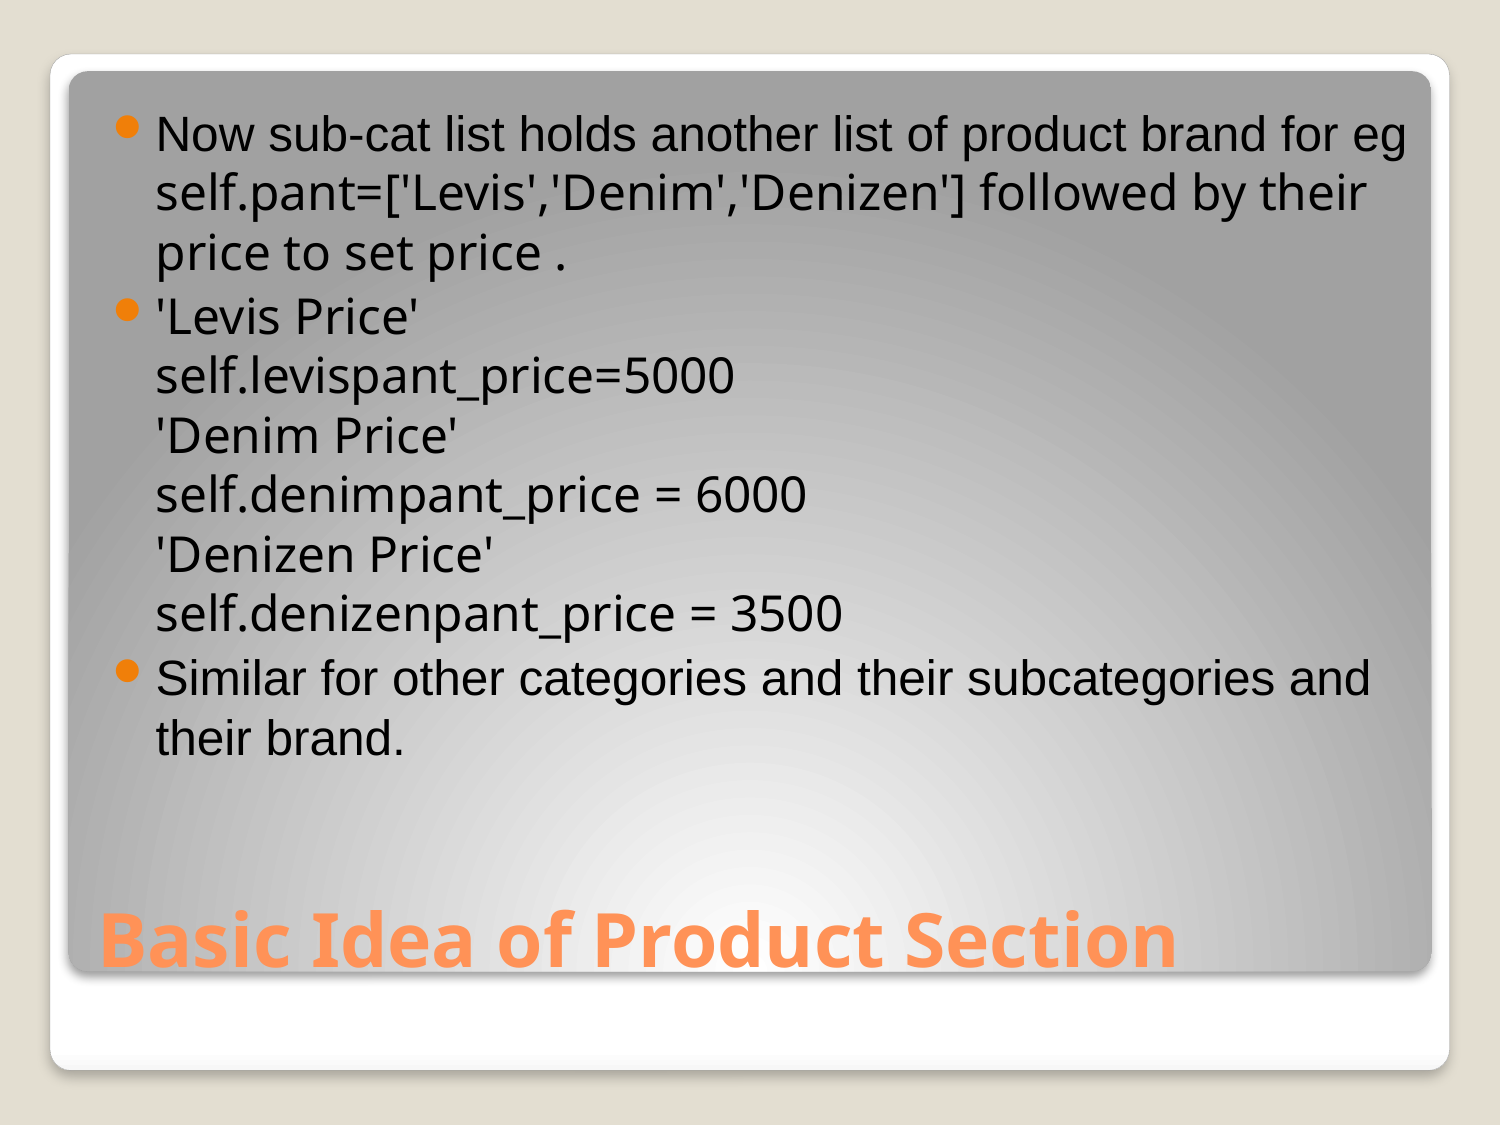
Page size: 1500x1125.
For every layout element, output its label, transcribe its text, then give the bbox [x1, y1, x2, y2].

title Basic Idea of Product Section [82, 817, 1425, 990]
list Now sub-cat list holds another list of product brand for eg self.pant=['Levis','Denim','Denizen'] followed by their price to set price . 'Levis Price' self.levispant_price=5000 'Denim Price' self.denimpant_price = 6000 'Denizen Price' self.denizenpant_price = 3500 Similar for other categories and their subcategories and their brand. [82, 86, 1425, 774]
